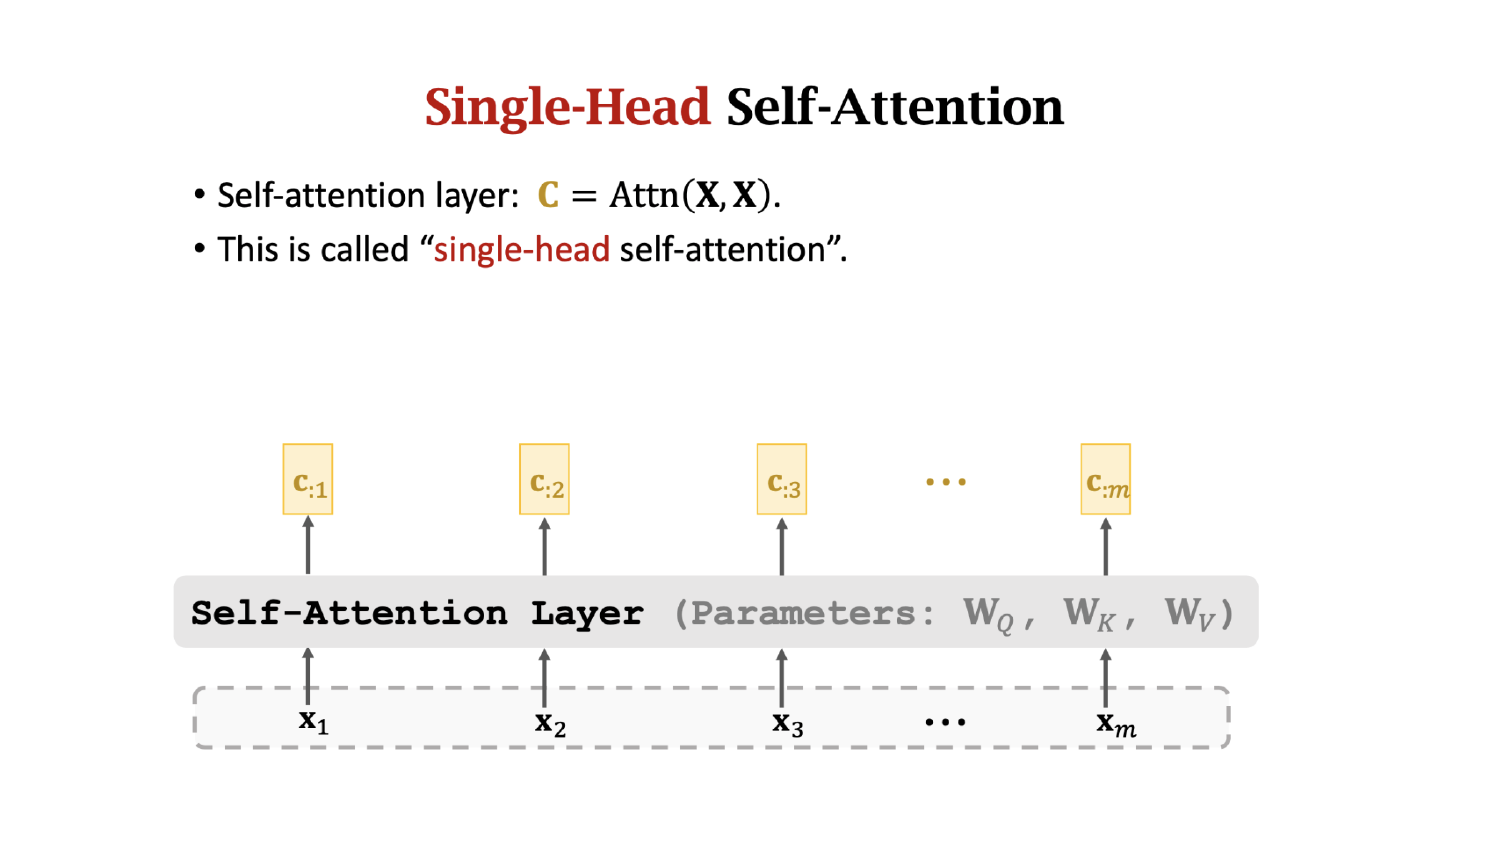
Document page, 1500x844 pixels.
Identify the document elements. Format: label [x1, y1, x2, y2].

picture [165, 68, 1312, 775]
